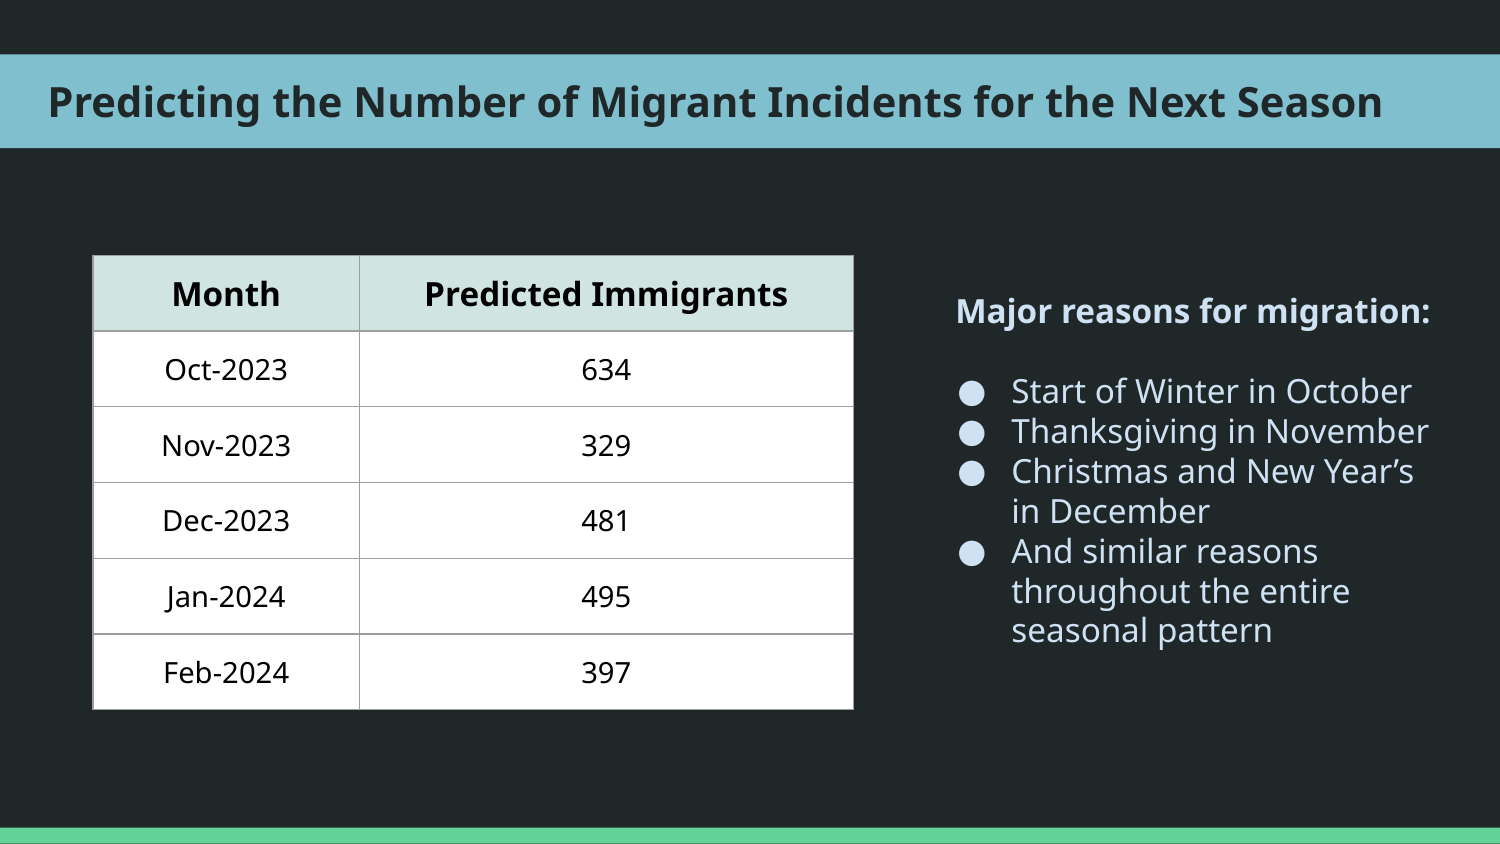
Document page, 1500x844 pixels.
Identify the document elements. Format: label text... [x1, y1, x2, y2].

table_cell Jan-2024 [94, 559, 359, 633]
table_cell Feb-2024 [94, 635, 359, 709]
table_header Month [94, 256, 359, 330]
table_header Predicted Immigrants [360, 256, 853, 330]
table_cell 329 [360, 407, 853, 482]
table_cell 634 [360, 332, 853, 406]
table_cell 495 [360, 559, 853, 633]
title Predicting the Number of Migrant Incidents for the Next Season [0, 54, 1500, 149]
table_cell Nov-2023 [94, 407, 359, 482]
table_cell Dec-2023 [94, 483, 359, 558]
table_cell Oct-2023 [94, 332, 359, 406]
list Major reasons for migration: Start of Winter in October Thanksgiving in November Christmas and New Year’s in December And similar reasons throughout the entire seasonal pattern [921, 255, 1466, 685]
table_cell 397 [360, 635, 853, 709]
table_cell 481 [360, 483, 853, 558]
